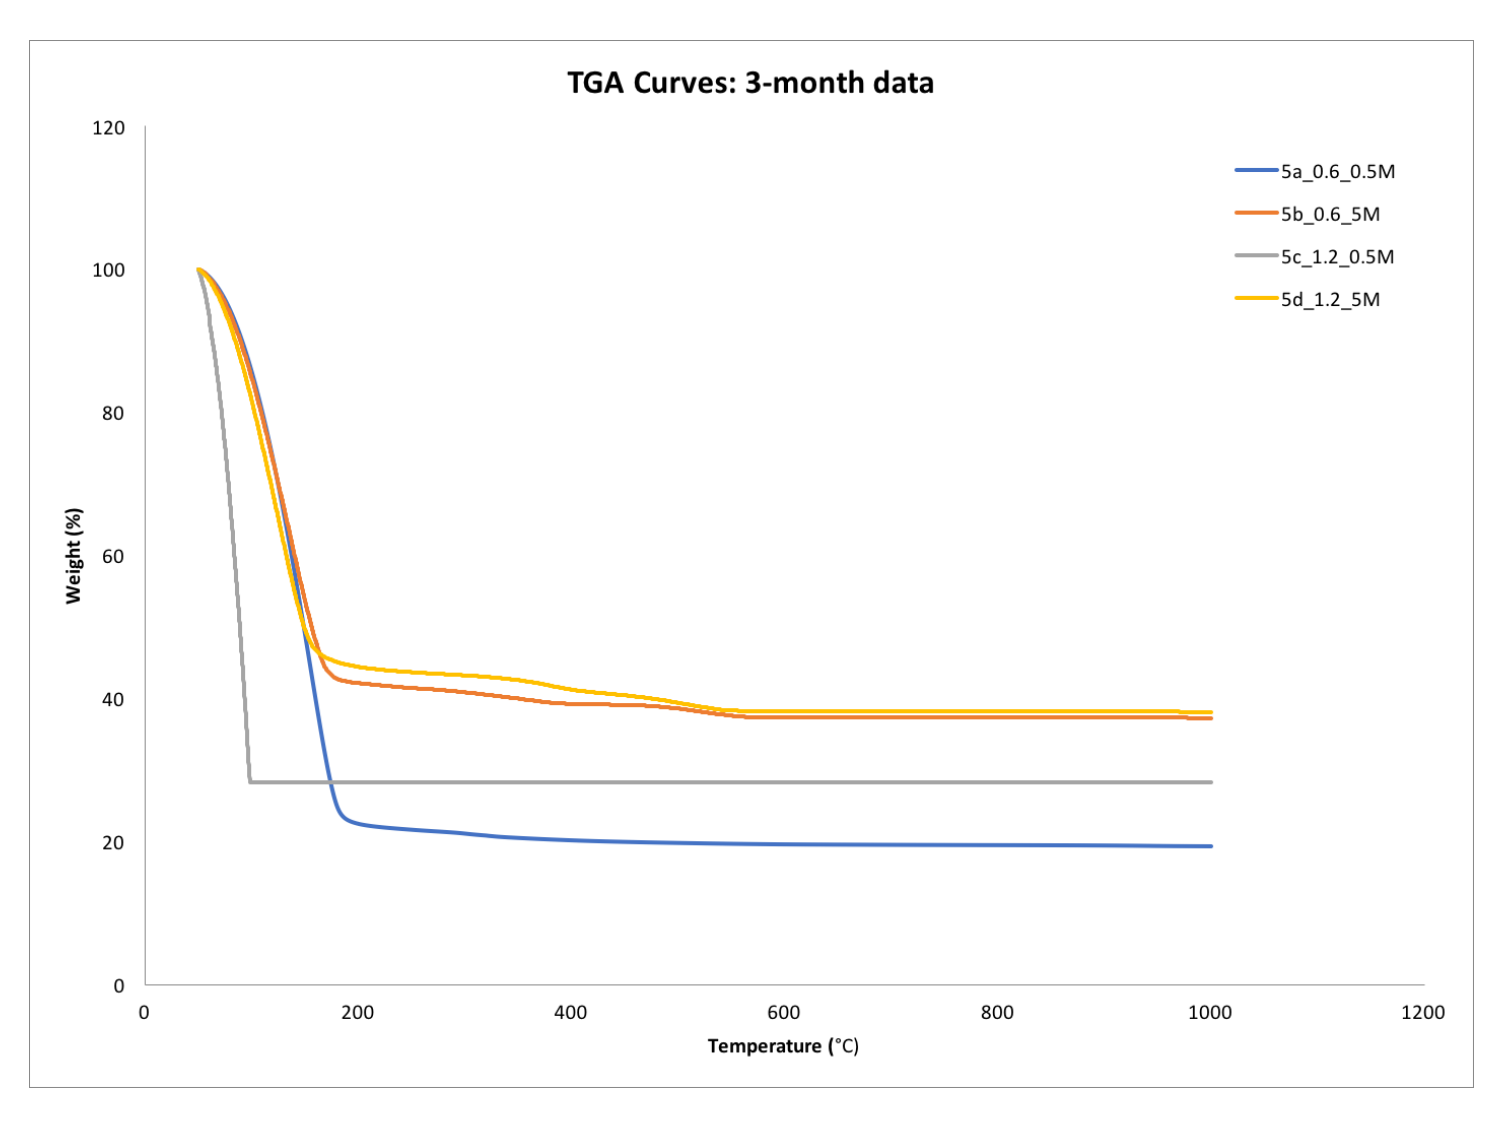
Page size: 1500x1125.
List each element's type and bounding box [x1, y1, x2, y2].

picture [29, 40, 1474, 1088]
